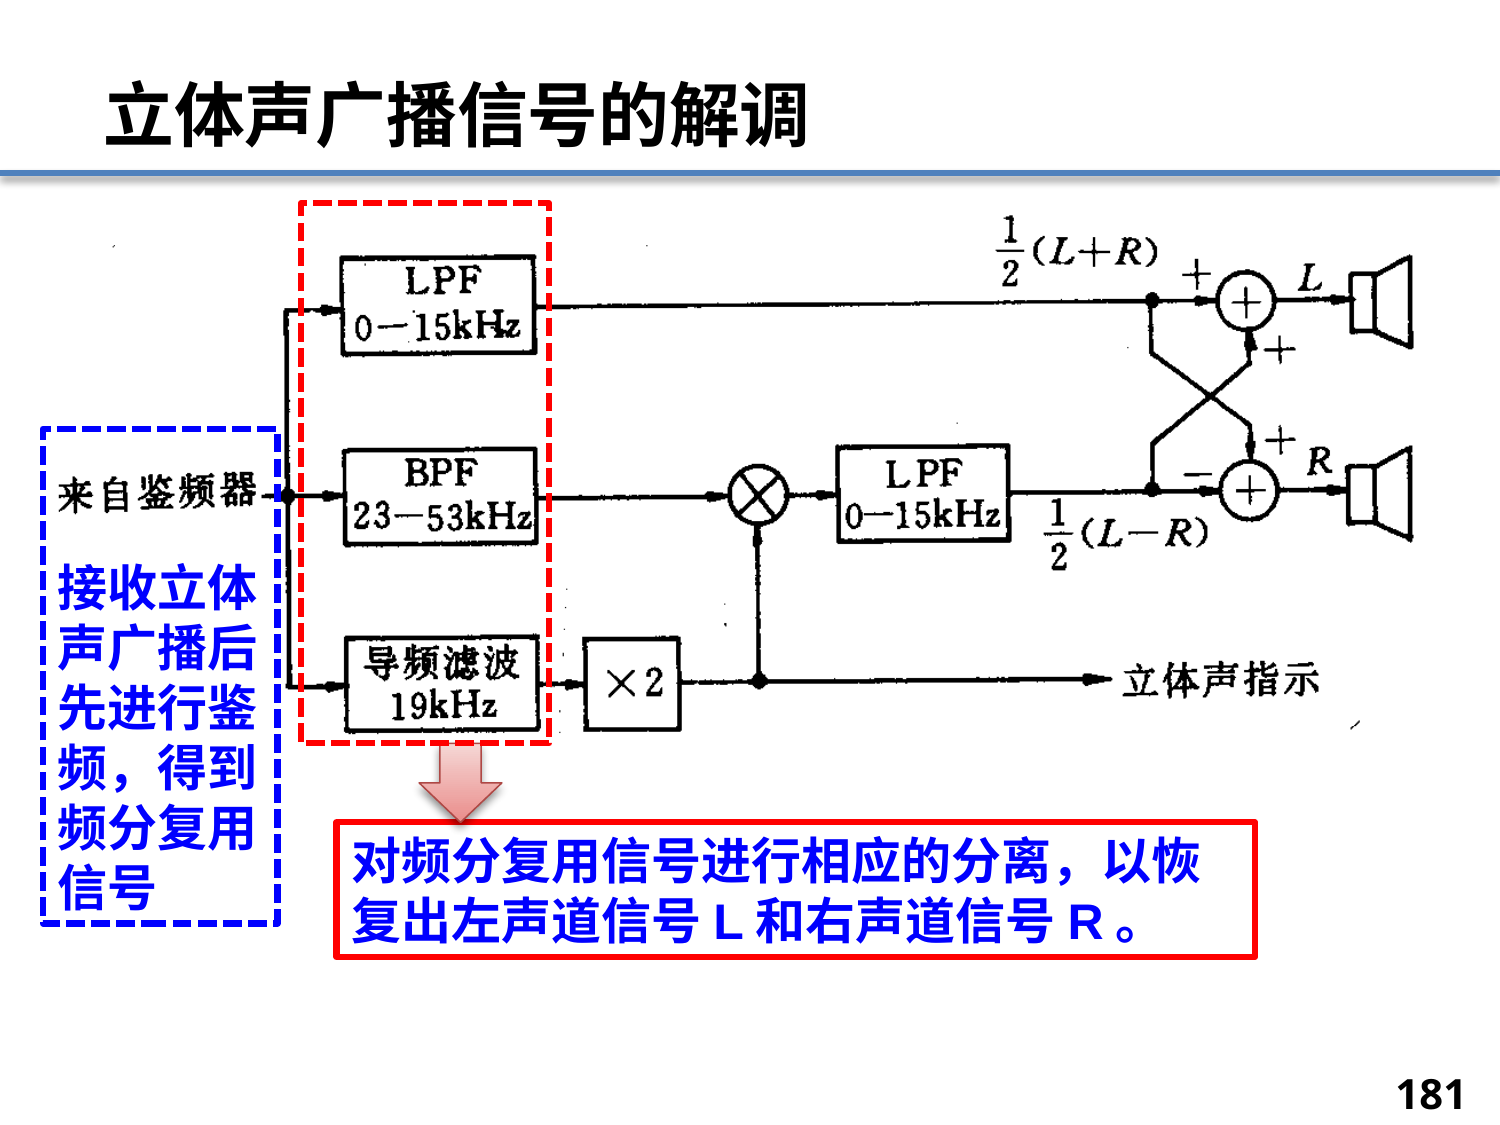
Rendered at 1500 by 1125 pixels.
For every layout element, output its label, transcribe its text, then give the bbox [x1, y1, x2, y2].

picture [41, 202, 1436, 744]
slide_number 181 [1379, 1075, 1483, 1118]
text_box 对频分复用信号进行相应的分离，以恢复出左声道信号L和右声道信号R。 [333, 819, 1258, 960]
text_box [418, 754, 503, 823]
text_box 接收立体声广播后先进行鉴频，得到频分复用信号 [40, 753, 281, 927]
title 立体声广播信号的解调 [88, 30, 1412, 164]
